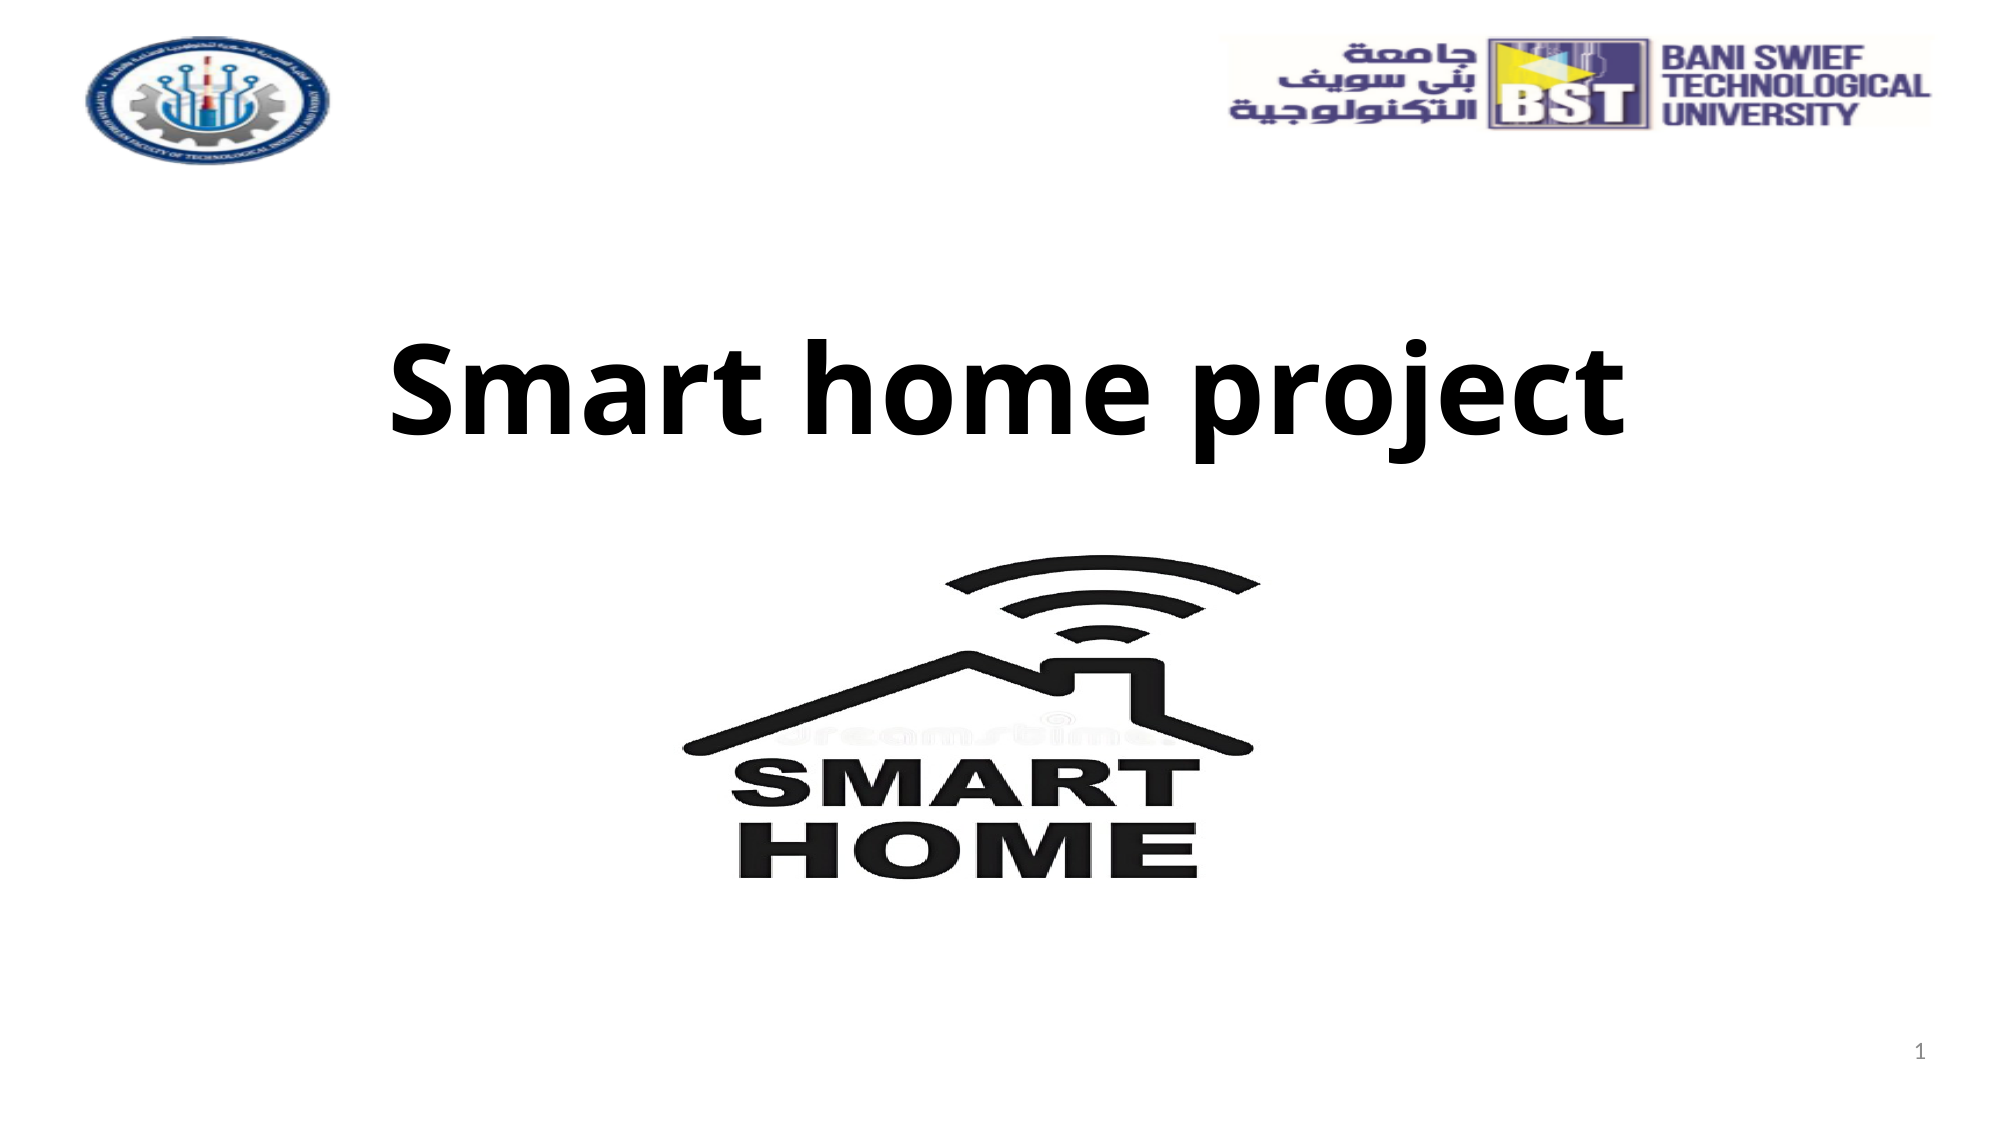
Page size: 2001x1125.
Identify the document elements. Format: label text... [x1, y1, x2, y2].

title Smart home project [62, 176, 1955, 469]
slide_number 1 [1491, 1019, 1942, 1080]
picture [26, 15, 1979, 176]
picture [451, 495, 1492, 962]
